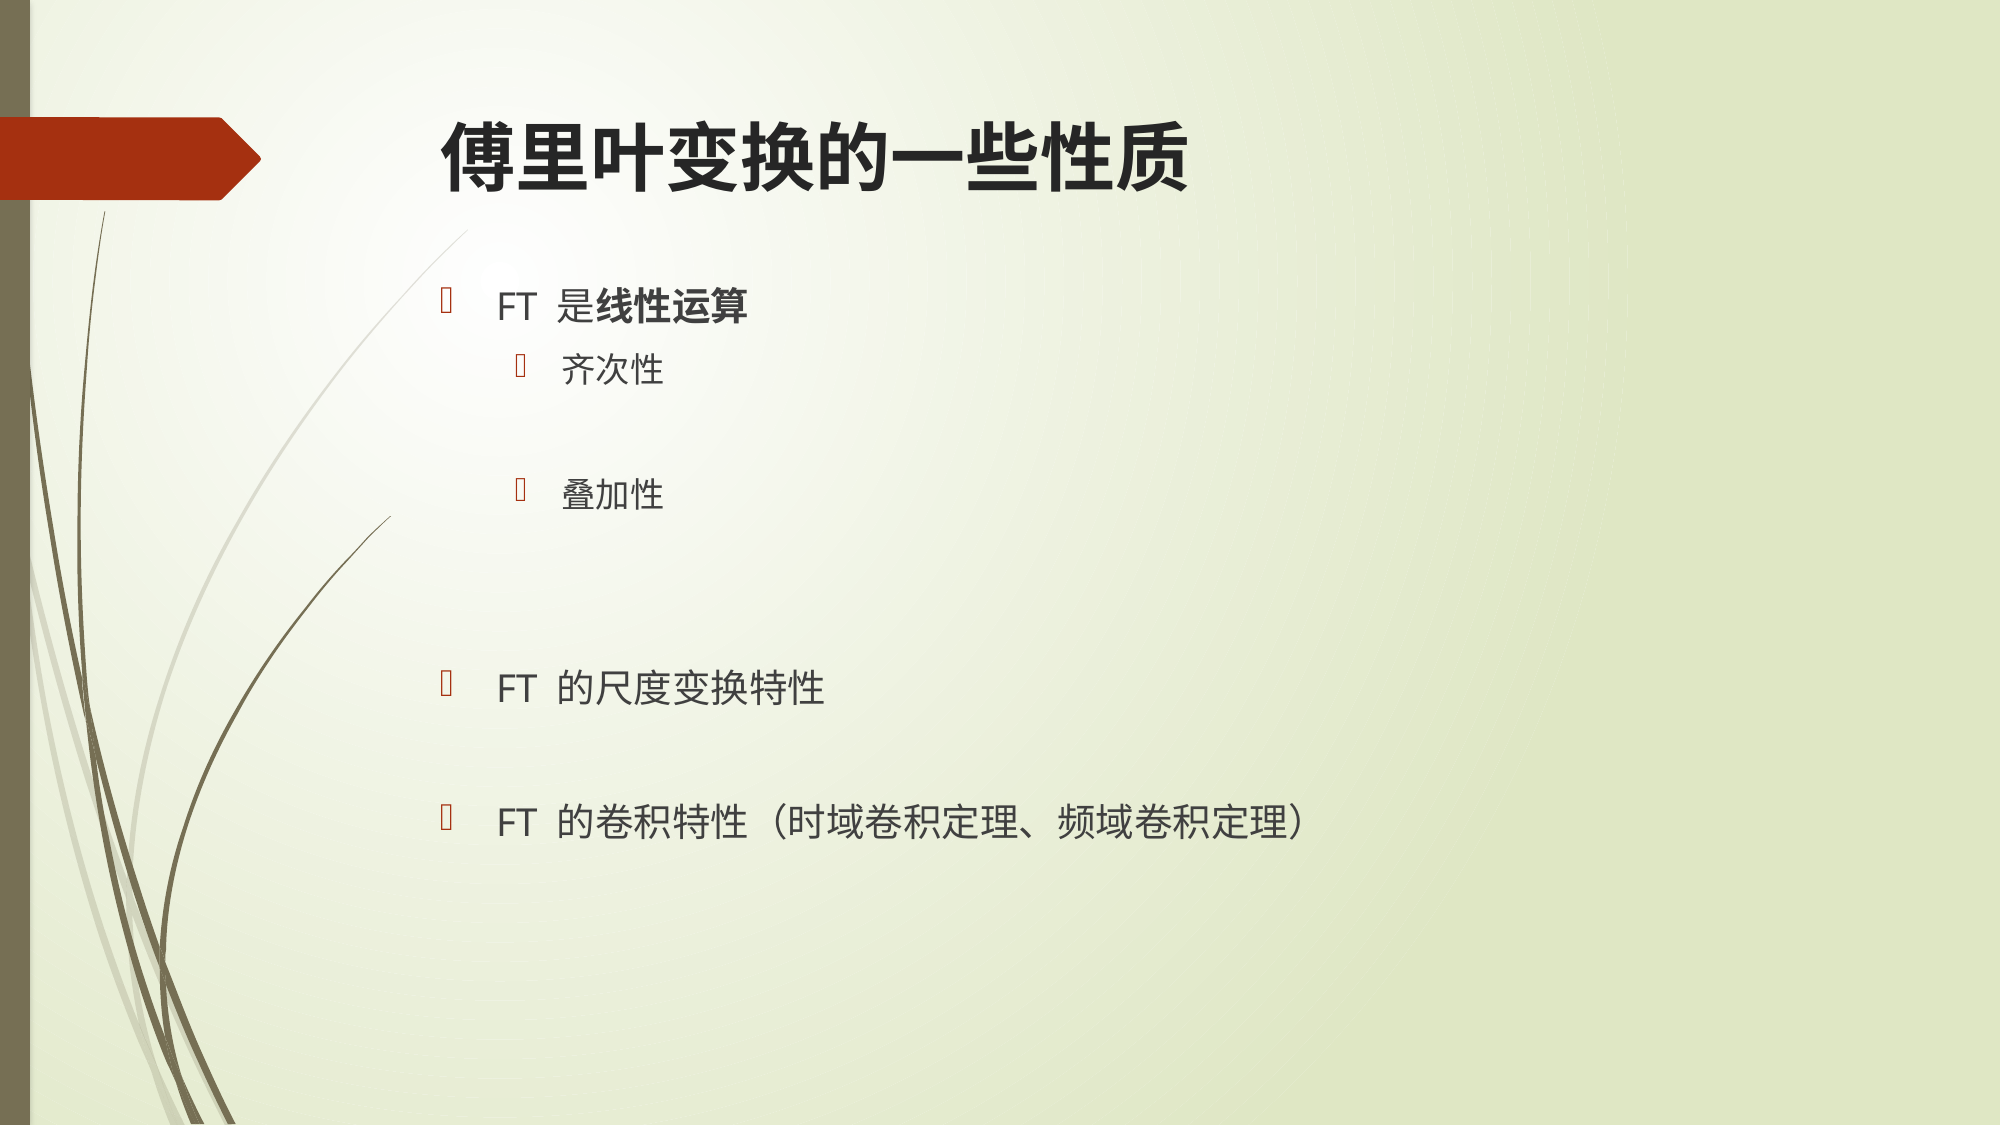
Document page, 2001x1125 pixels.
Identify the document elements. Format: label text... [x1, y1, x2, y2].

title 傅里叶变换的一些性质 [425, 102, 1888, 313]
